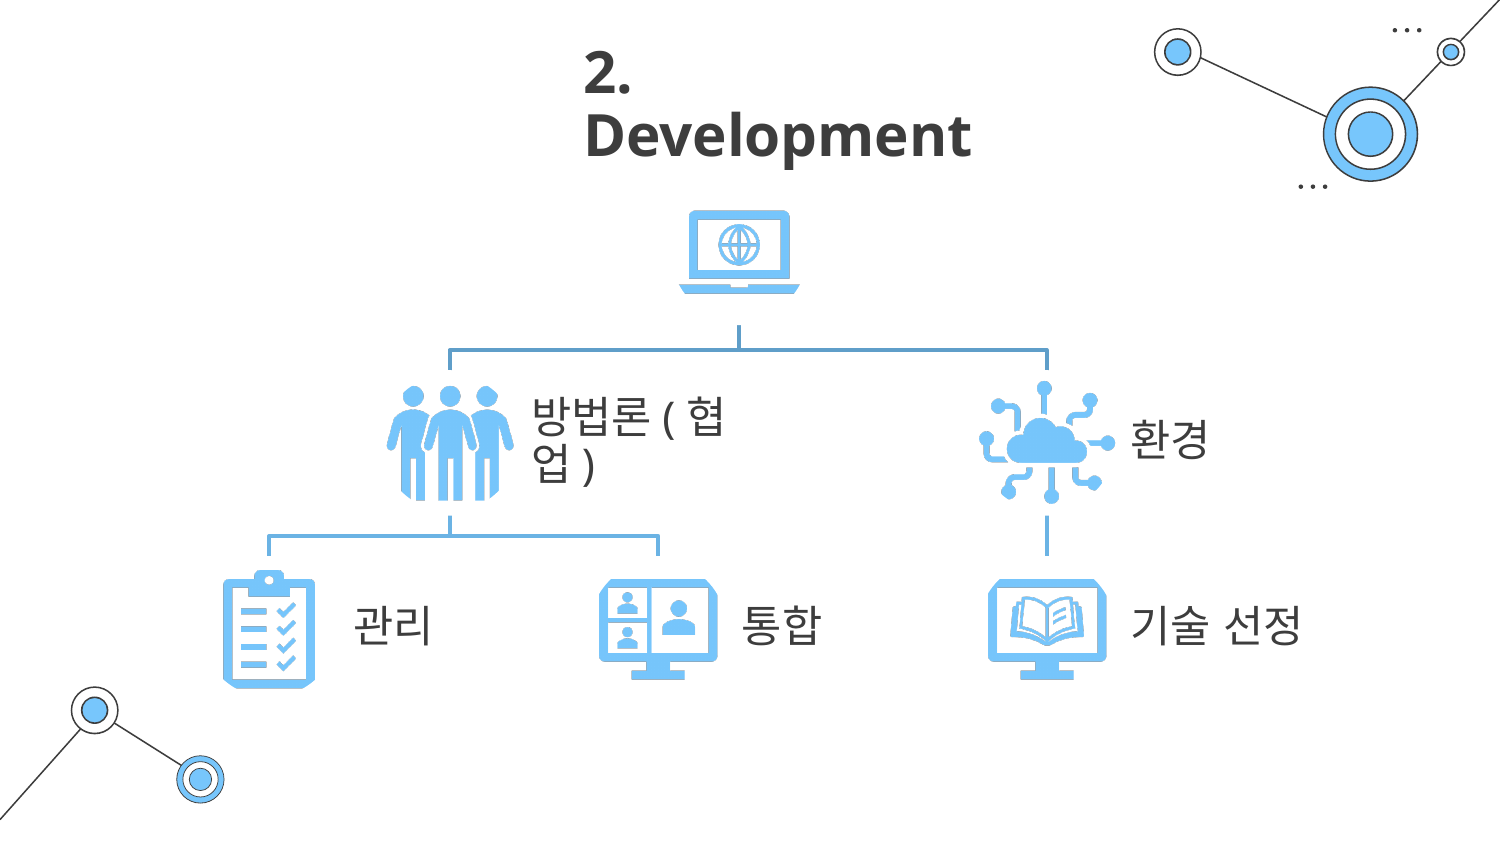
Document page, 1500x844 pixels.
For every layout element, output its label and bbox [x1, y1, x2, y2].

text_box [198, 31, 1330, 844]
